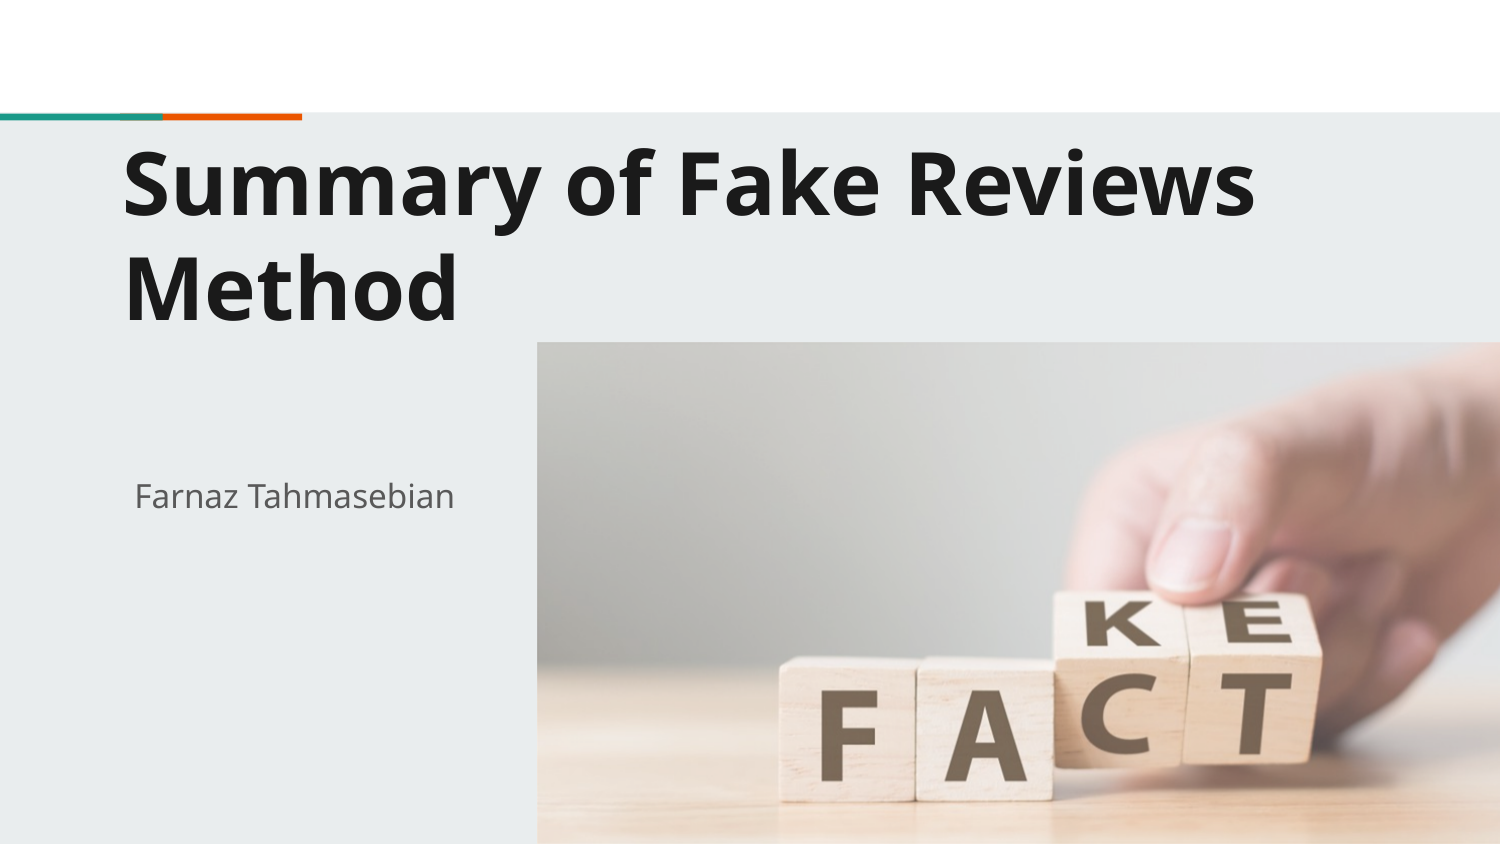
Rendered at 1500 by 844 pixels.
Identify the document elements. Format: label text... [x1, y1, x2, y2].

title Summary of Fake Reviews Method [107, 113, 1369, 387]
picture [537, 342, 1500, 844]
subtitle Farnaz Tahmasebian [119, 460, 532, 549]
